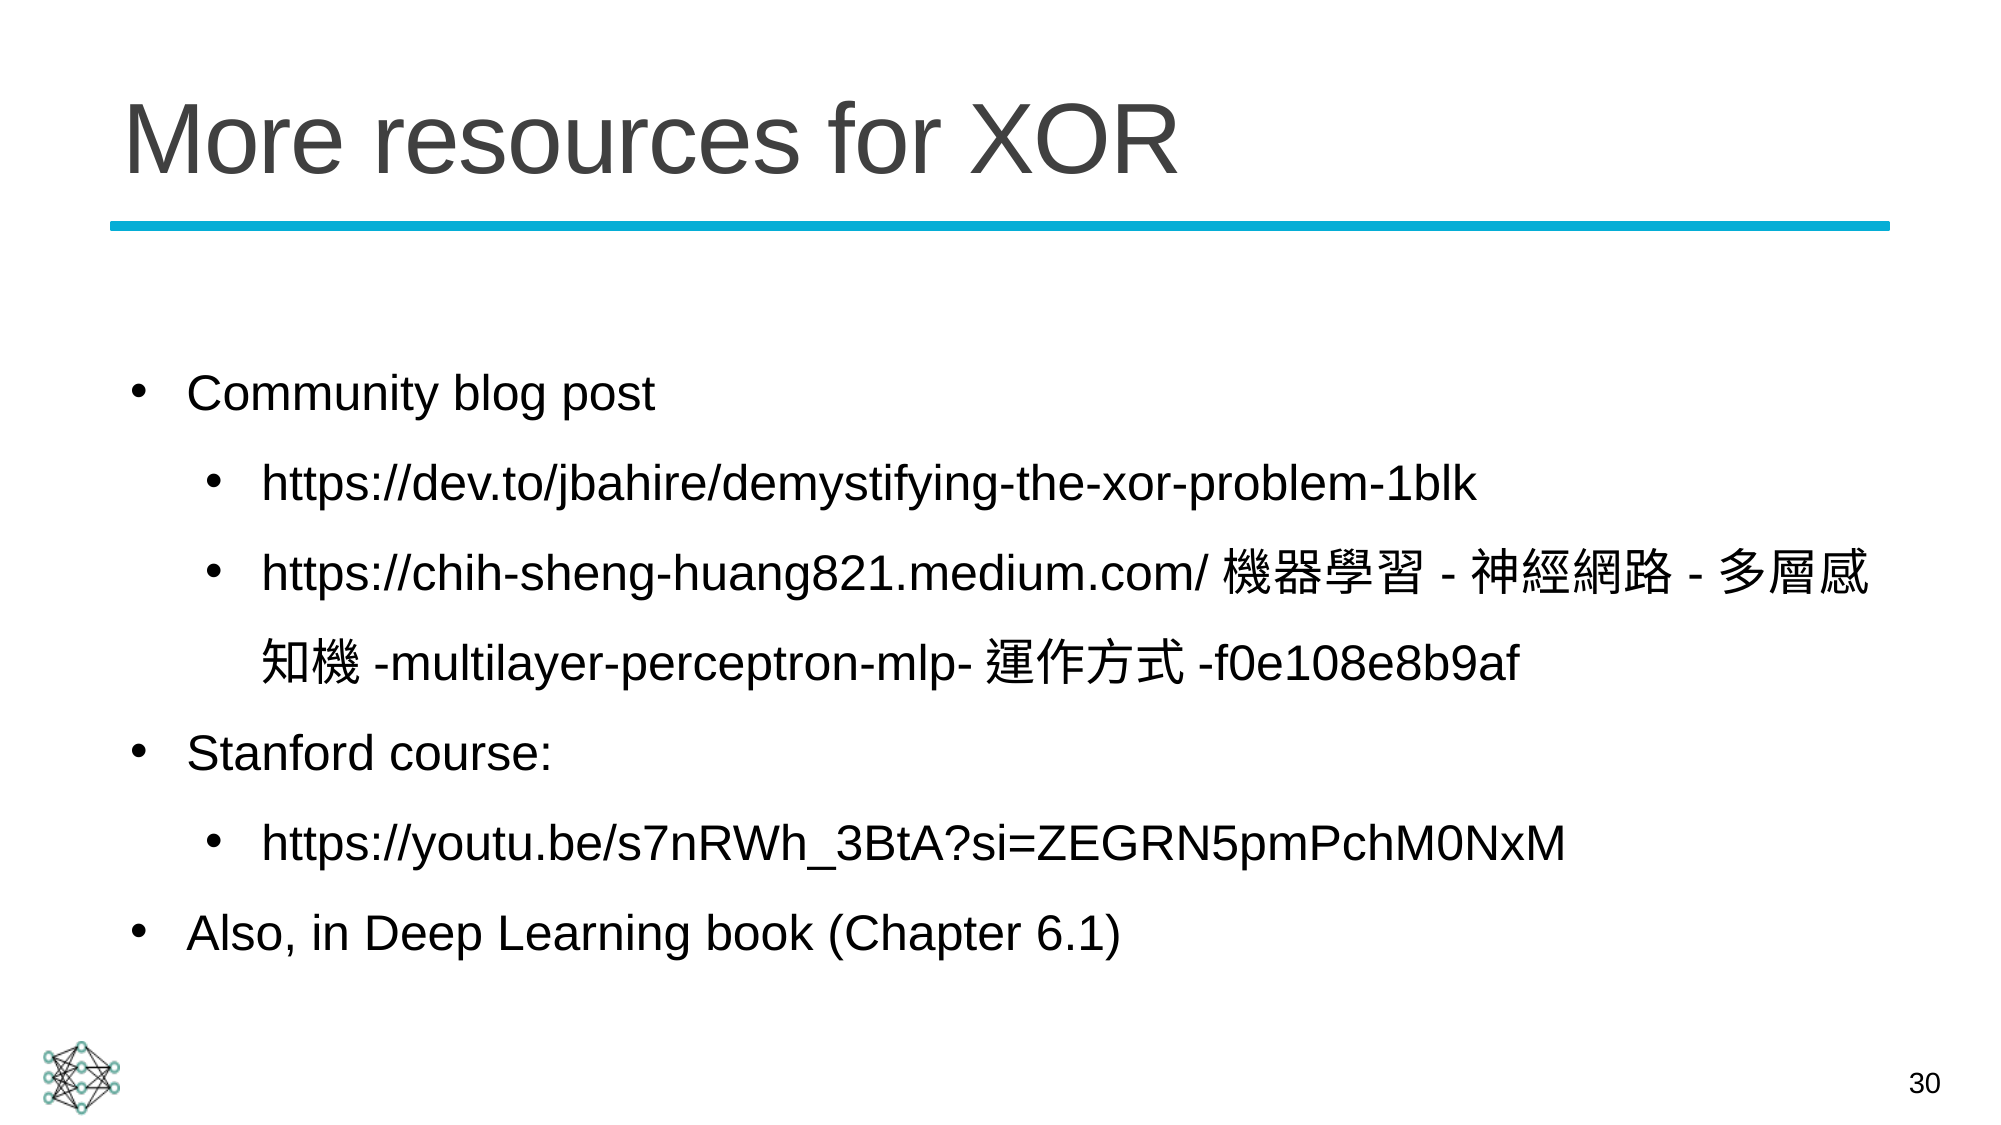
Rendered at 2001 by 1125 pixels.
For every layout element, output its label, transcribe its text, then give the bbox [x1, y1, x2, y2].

slide_number 30 [1740, 1052, 1957, 1113]
title More resources for XOR [107, 58, 1899, 228]
picture [43, 1041, 120, 1116]
text_box Community blog post https://dev.to/jbahire/demystifying-the-xor-problem-1blk https://chih-sheng-huang821.medium.com/機器學習-神經網路-多層感知機-multilayer-perceptron-mlp-運作方式-f0e108e8b9af Stanford course: https://youtu.be/s7nRWh_3BtA?si=ZEGRN5pmPchM0NxM Also, in Deep Learning book (Chapter 6.1) [115, 323, 1885, 1058]
